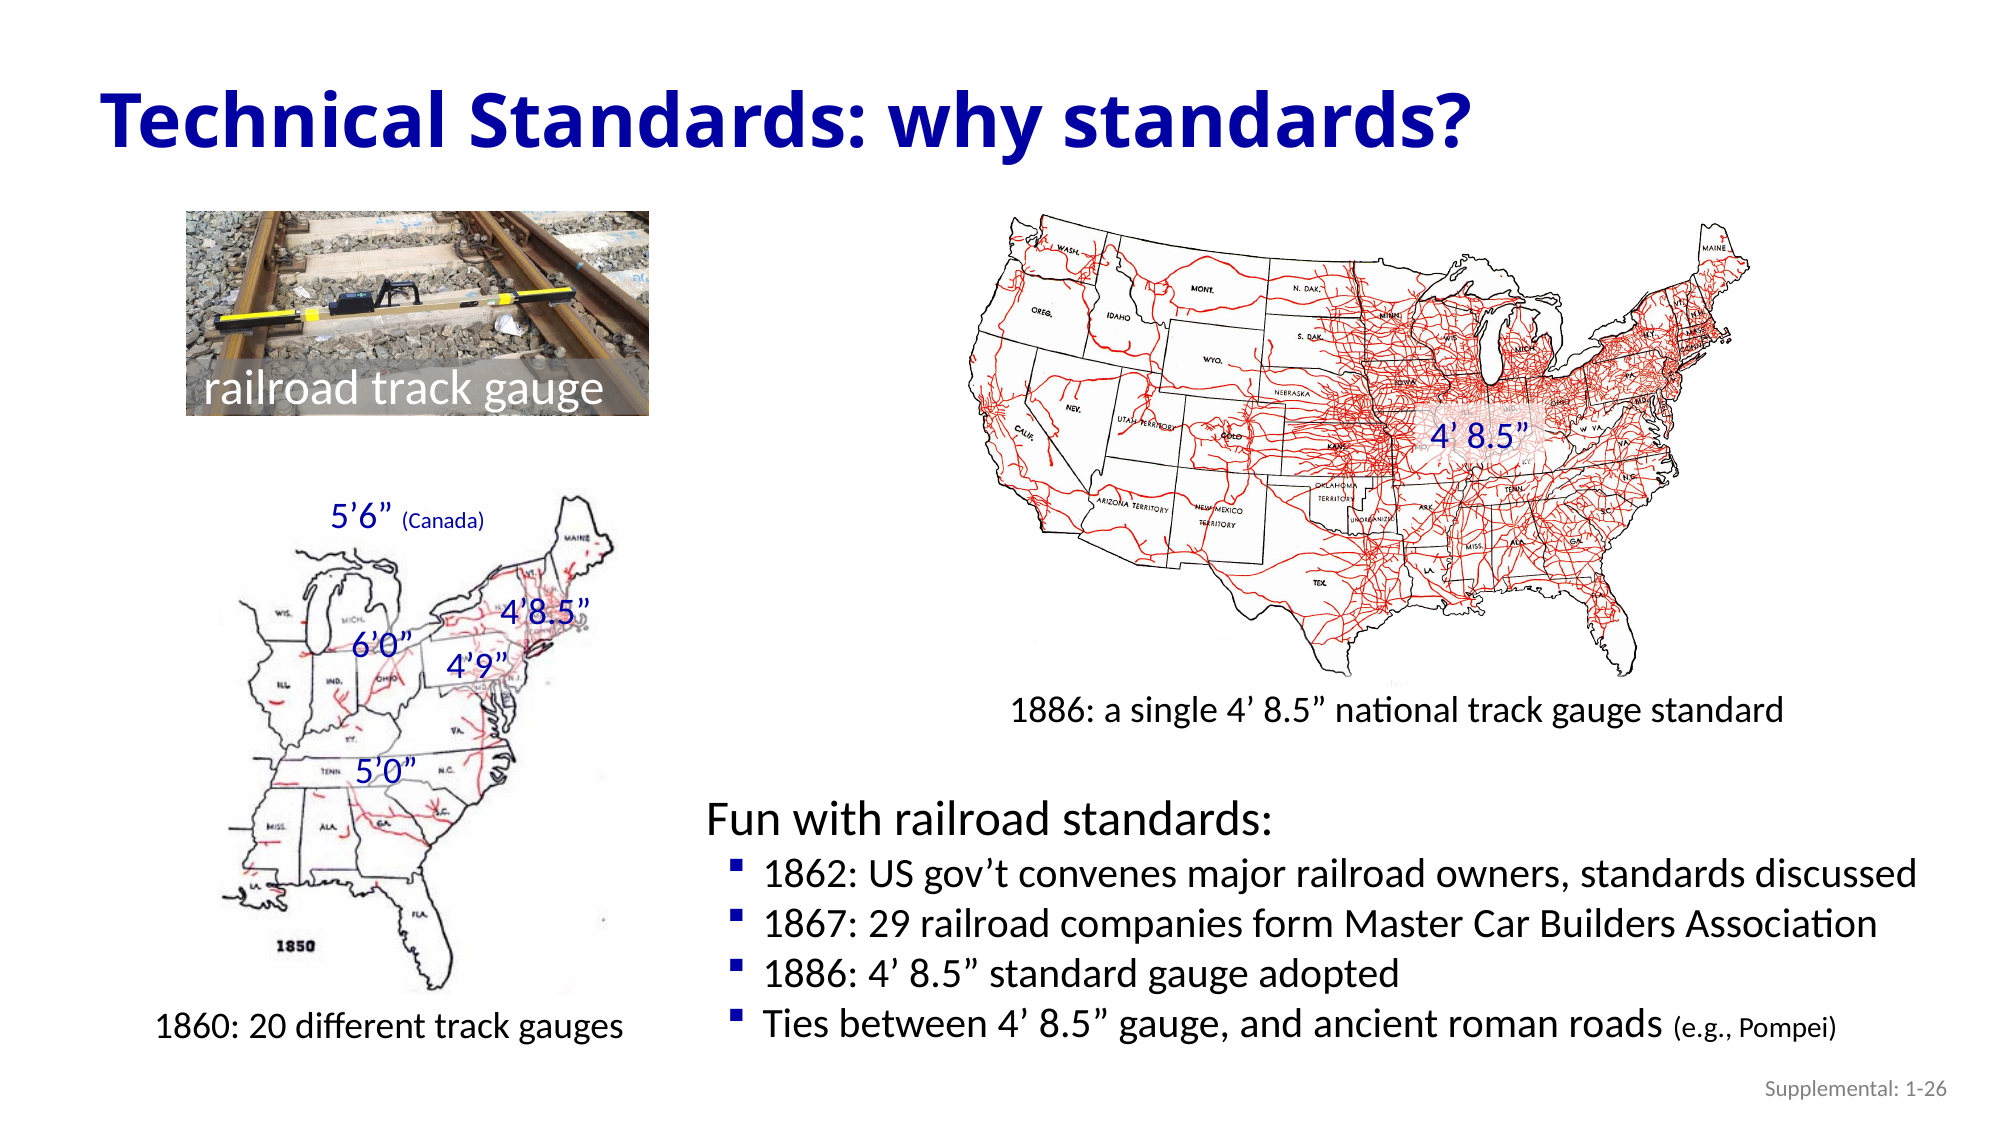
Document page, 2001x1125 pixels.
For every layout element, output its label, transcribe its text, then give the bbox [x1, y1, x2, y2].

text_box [186, 211, 649, 423]
slide_number Supplemental: 1-26 [1512, 1056, 1963, 1117]
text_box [135, 484, 643, 1055]
title Technical Standards: why standards? [84, 50, 1904, 198]
text_box Fun with railroad standards: 1862: US gov’t convenes major railroad owners, standards discussed 1867: 29 railroad companies form Master Car Builders Association 1886: 4’ 8.5” standard gauge adopted Ties between 4’ 8.5” gauge, and ancient roman roads (e.g., Pompei) [691, 778, 1979, 1053]
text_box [955, 202, 1806, 739]
